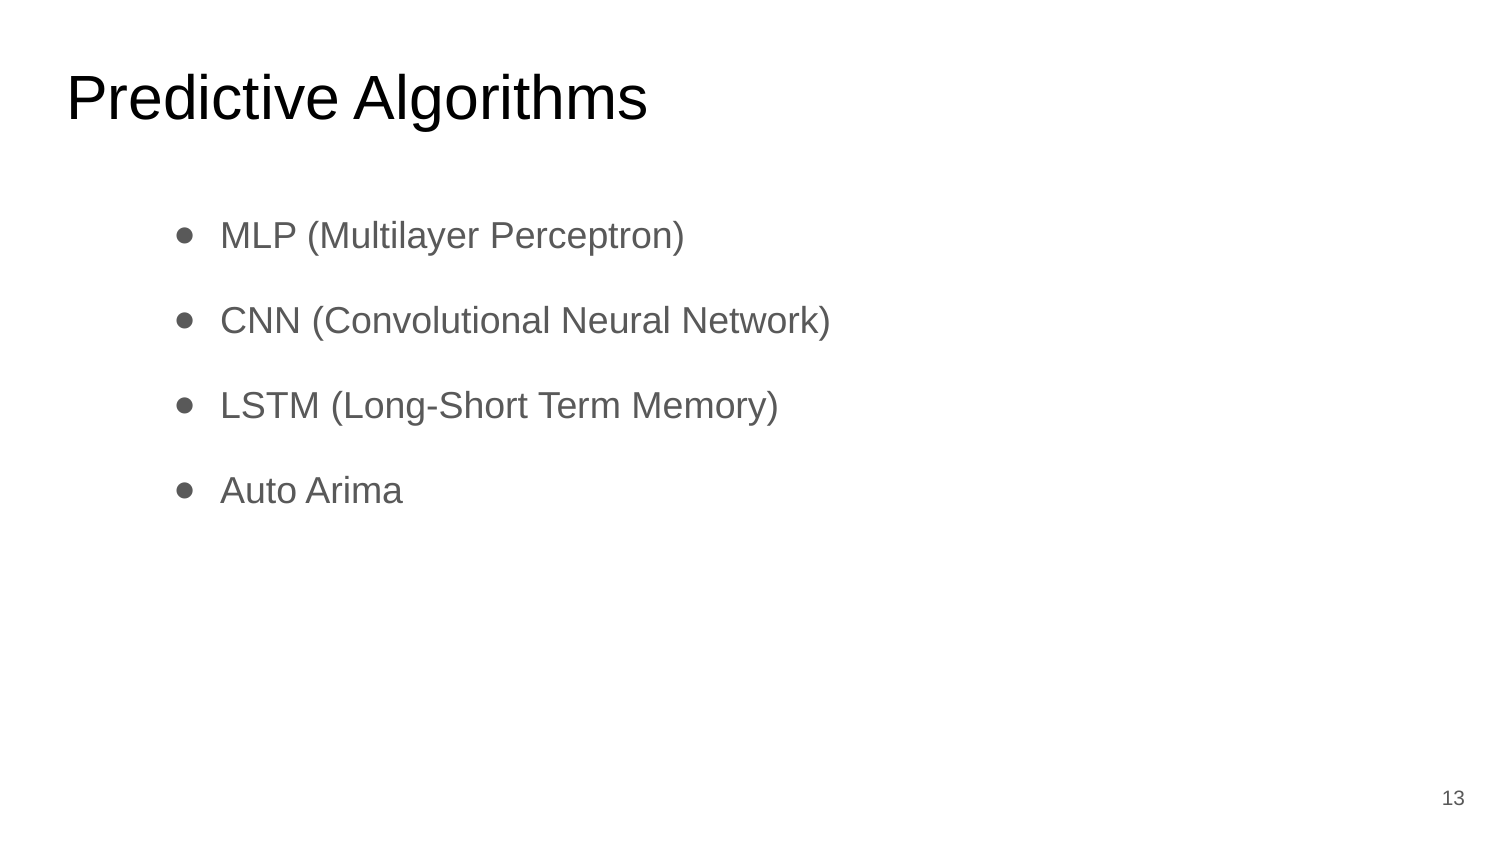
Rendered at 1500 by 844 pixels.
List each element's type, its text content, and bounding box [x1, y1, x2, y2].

title Predictive Algorithms [51, 41, 1449, 136]
list MLP (Multilayer Perceptron) CNN (Convolutional Neural Network) LSTM (Long-Short Term Memory) Auto Arima [158, 189, 1449, 750]
slide_number 13 [1389, 764, 1480, 830]
